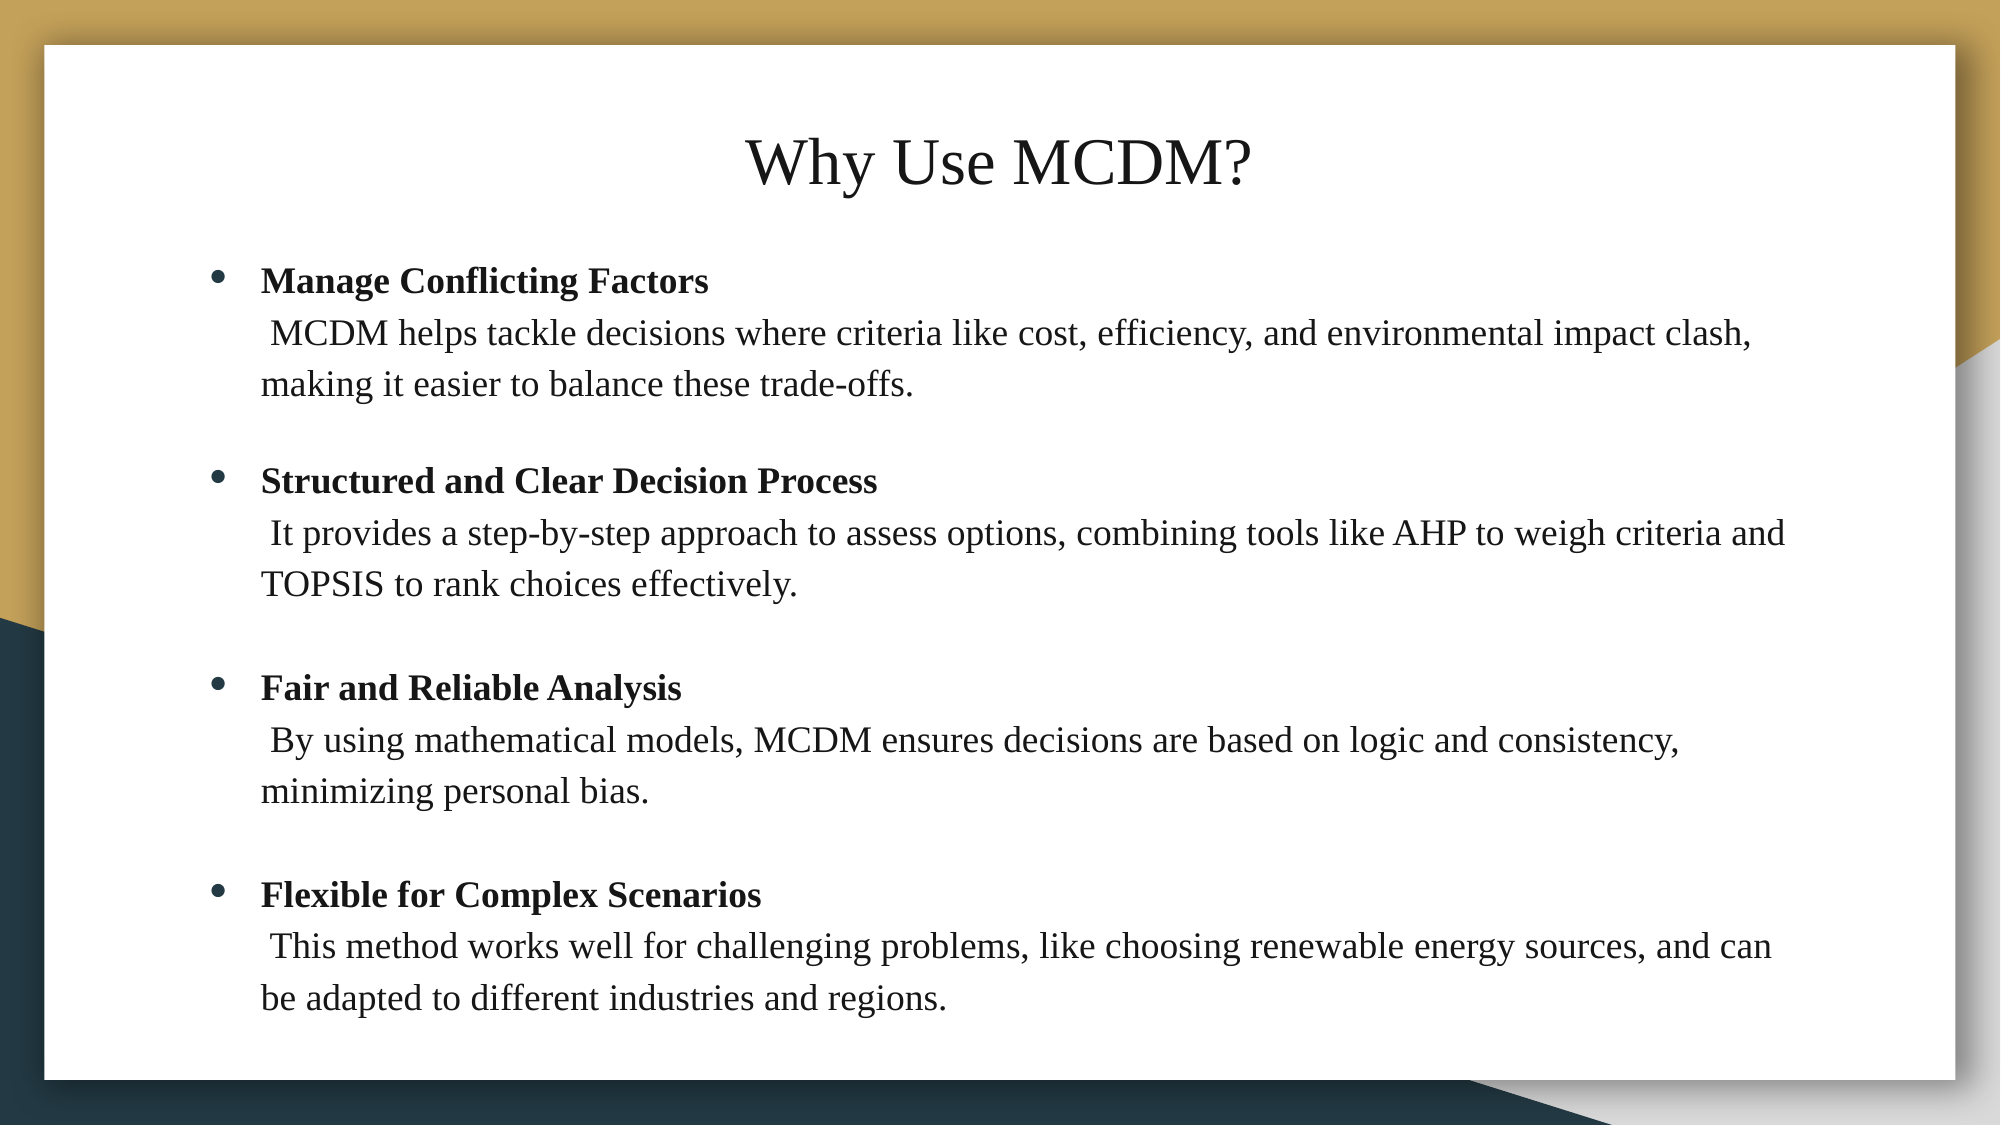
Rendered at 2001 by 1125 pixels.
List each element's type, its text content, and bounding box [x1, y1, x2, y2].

list Manage Conflicting Factors MCDM helps tackle decisions where criteria like cost, efficiency, and environmental impact clash, making it easier to balance these trade-offs. Structured and Clear Decision Process It provides a step-by-step approach to assess options, combining tools like AHP to weigh criteria and TOPSIS to rank choices effectively. Fair and Reliable Analysis By using mathematical models, MCDM ensures decisions are based on logic and consistency, minimizing personal bias. Flexible for Complex Scenarios This method works well for challenging problems, like choosing renewable energy sources, and can be adapted to different industries and regions. [170, 234, 1830, 1049]
title Why Use MCDM? [184, 102, 1816, 217]
